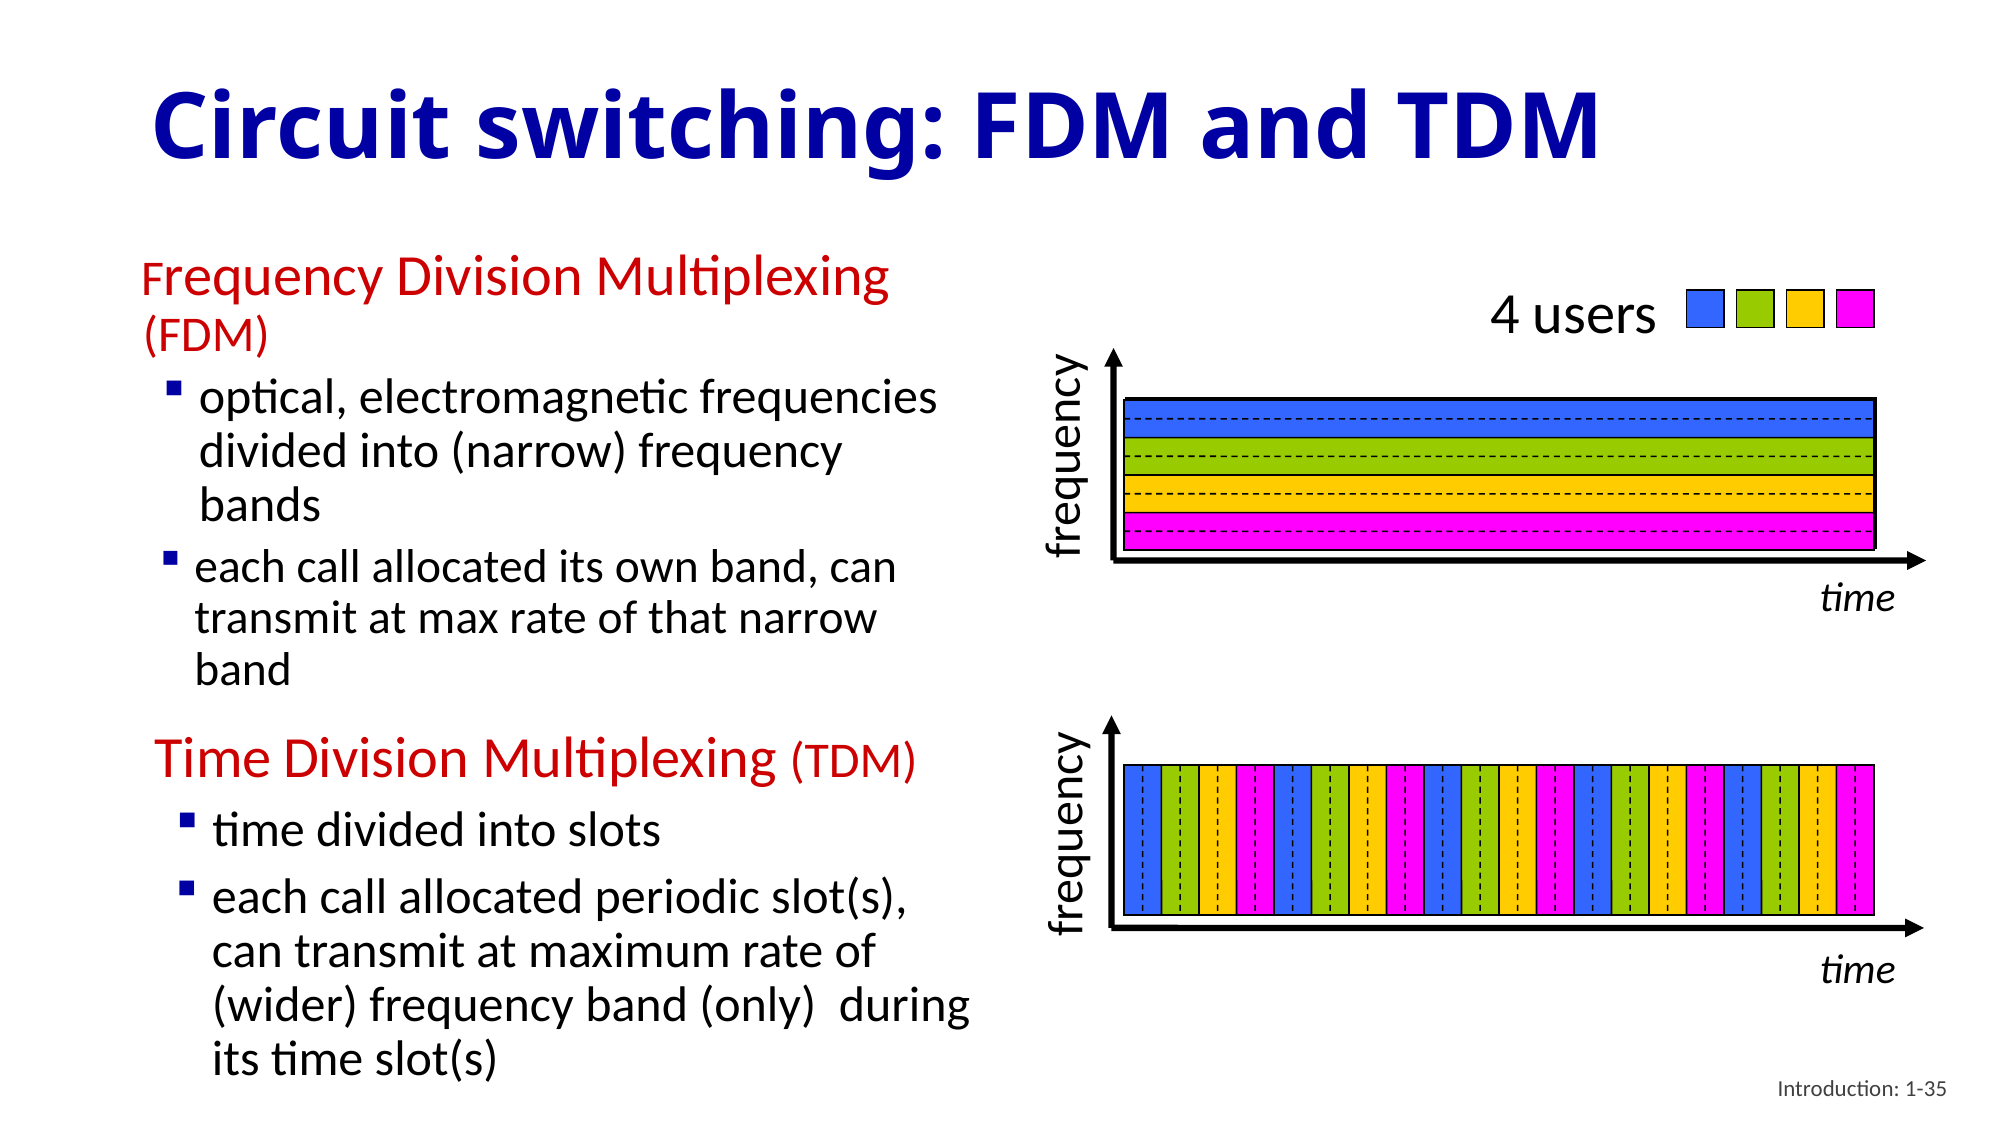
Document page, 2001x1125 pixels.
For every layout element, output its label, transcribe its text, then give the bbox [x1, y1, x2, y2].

title Circuit switching: FDM and TDM [135, 55, 1861, 202]
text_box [1473, 267, 1874, 354]
text_box each call allocated periodic slot(s), can transmit at maximum rate of (wider) frequency band (only) during its time slot(s) [139, 863, 1005, 1125]
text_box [1142, 765, 1856, 916]
text_box each call allocated its own band, can transmit at max rate of that narrow band [124, 533, 988, 705]
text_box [1022, 337, 1926, 629]
slide_number Introduction: 1- [1512, 1056, 1963, 1117]
text_box Time Division Multiplexing (TDM) time divided into slots [139, 720, 1006, 1125]
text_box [1123, 418, 1874, 532]
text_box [1123, 765, 1142, 916]
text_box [1024, 715, 1924, 1001]
list Frequency Division Multiplexing (FDM) optical, electromagnetic frequencies divided into (narrow) frequency bands [126, 237, 990, 563]
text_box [1856, 765, 1874, 916]
